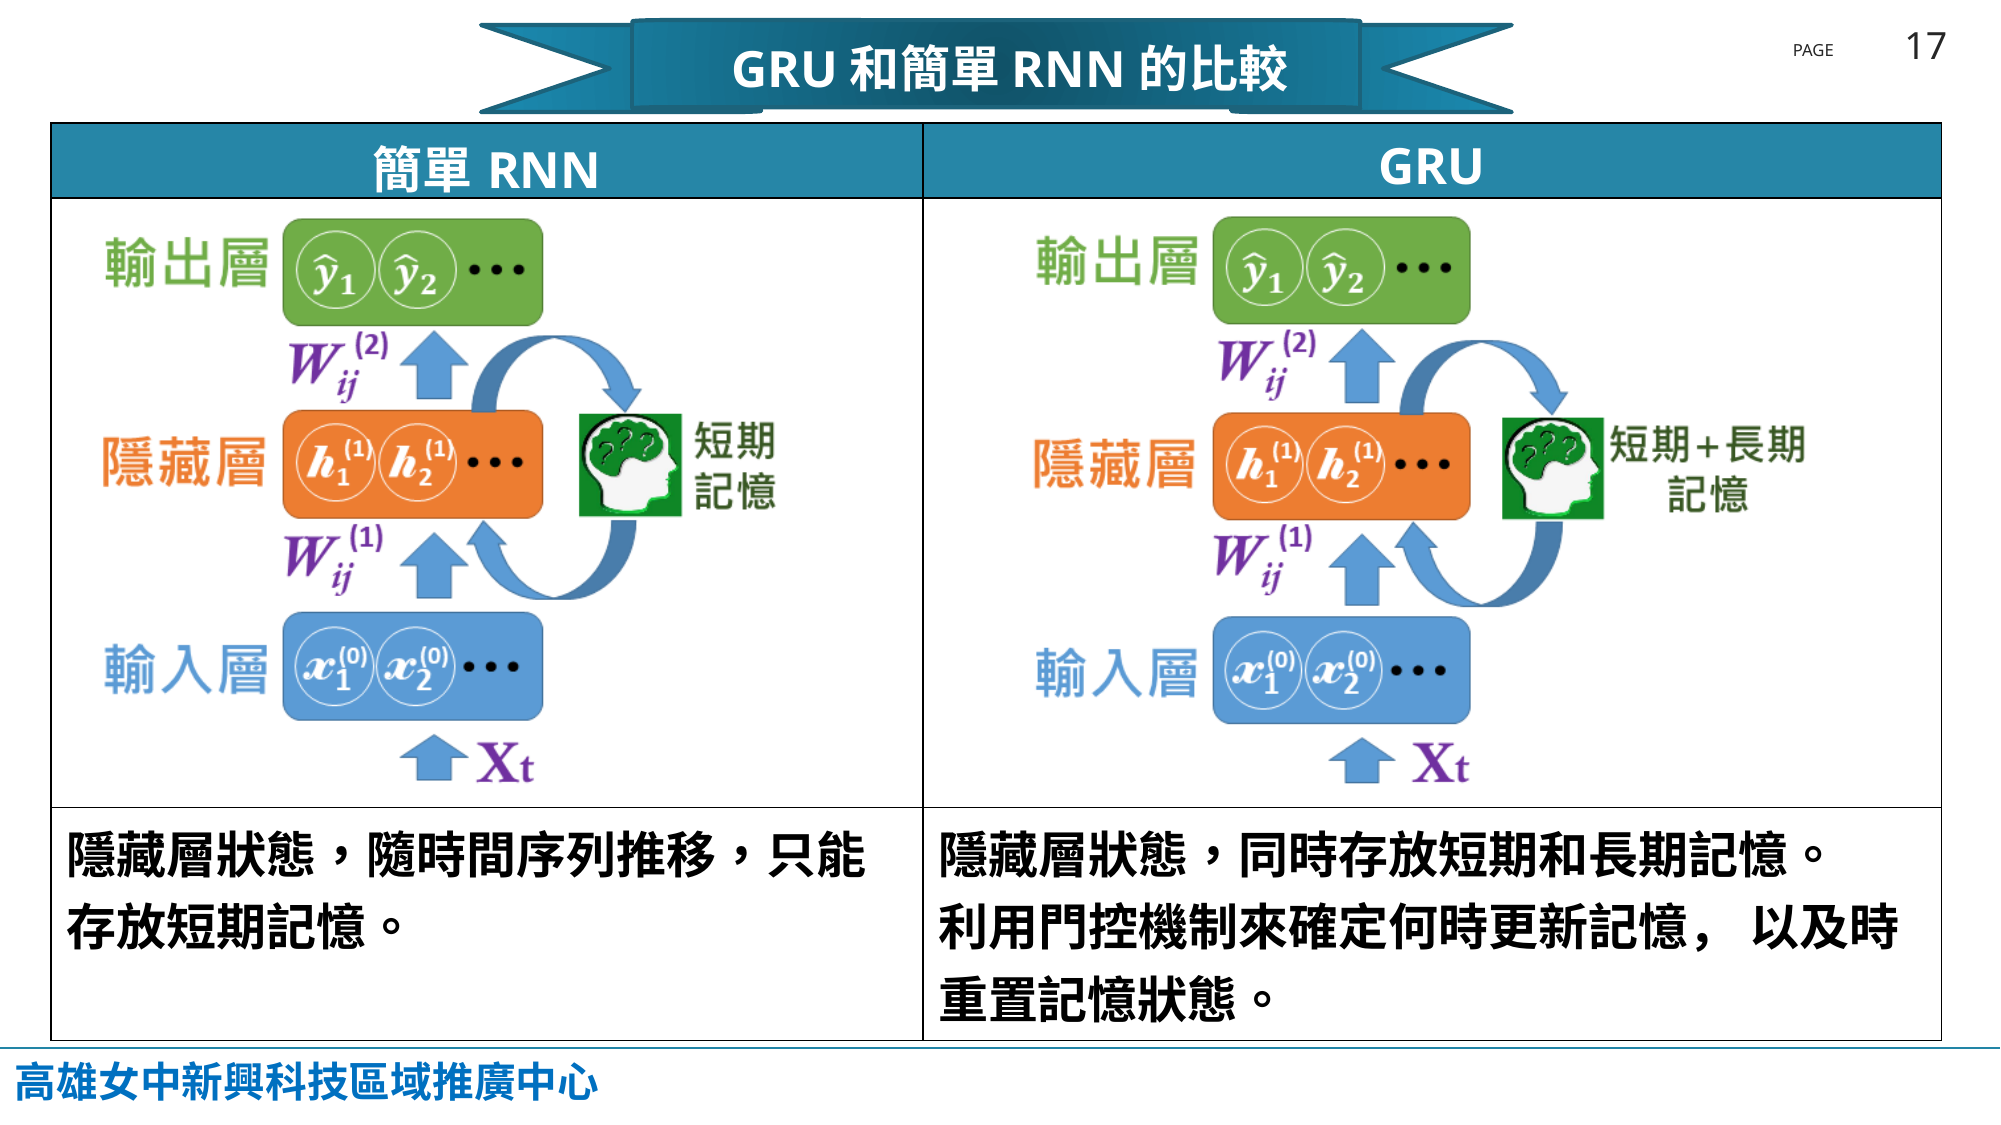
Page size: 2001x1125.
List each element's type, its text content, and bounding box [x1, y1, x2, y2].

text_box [98, 216, 784, 790]
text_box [1026, 213, 1809, 790]
table_header 簡單RNN [52, 124, 922, 197]
table_cell 隱藏層狀態，同時存放短期和長期記憶。 利用門控機制來確定何時更新記憶， 以及時重置記憶狀態。 [924, 808, 1941, 1040]
table_cell [52, 199, 922, 807]
table_header GRU [924, 124, 1941, 197]
table_cell 隱藏層狀態，隨時間序列推移，只能 存放短期記憶。 [52, 808, 922, 1040]
text_box 高雄女中新興科技區域推廣中心 [0, 1057, 636, 1113]
table_cell [924, 199, 1941, 807]
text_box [480, 19, 1512, 113]
